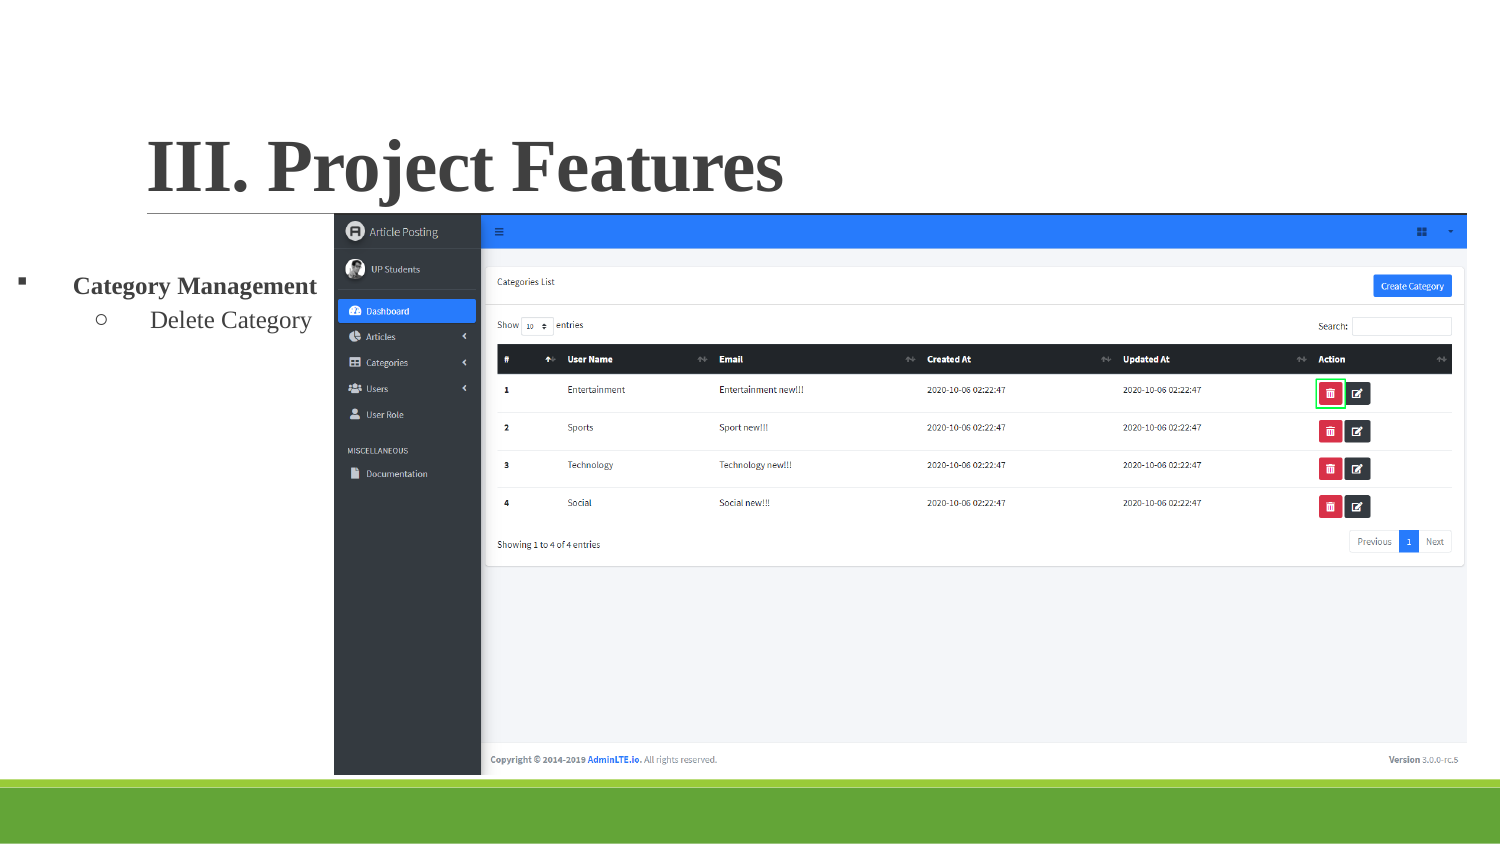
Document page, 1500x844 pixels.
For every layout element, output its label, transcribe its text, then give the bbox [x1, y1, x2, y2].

title III. Project Features [135, 35, 1373, 214]
picture [333, 213, 1468, 776]
list Category Management Delete Category [0, 259, 330, 723]
